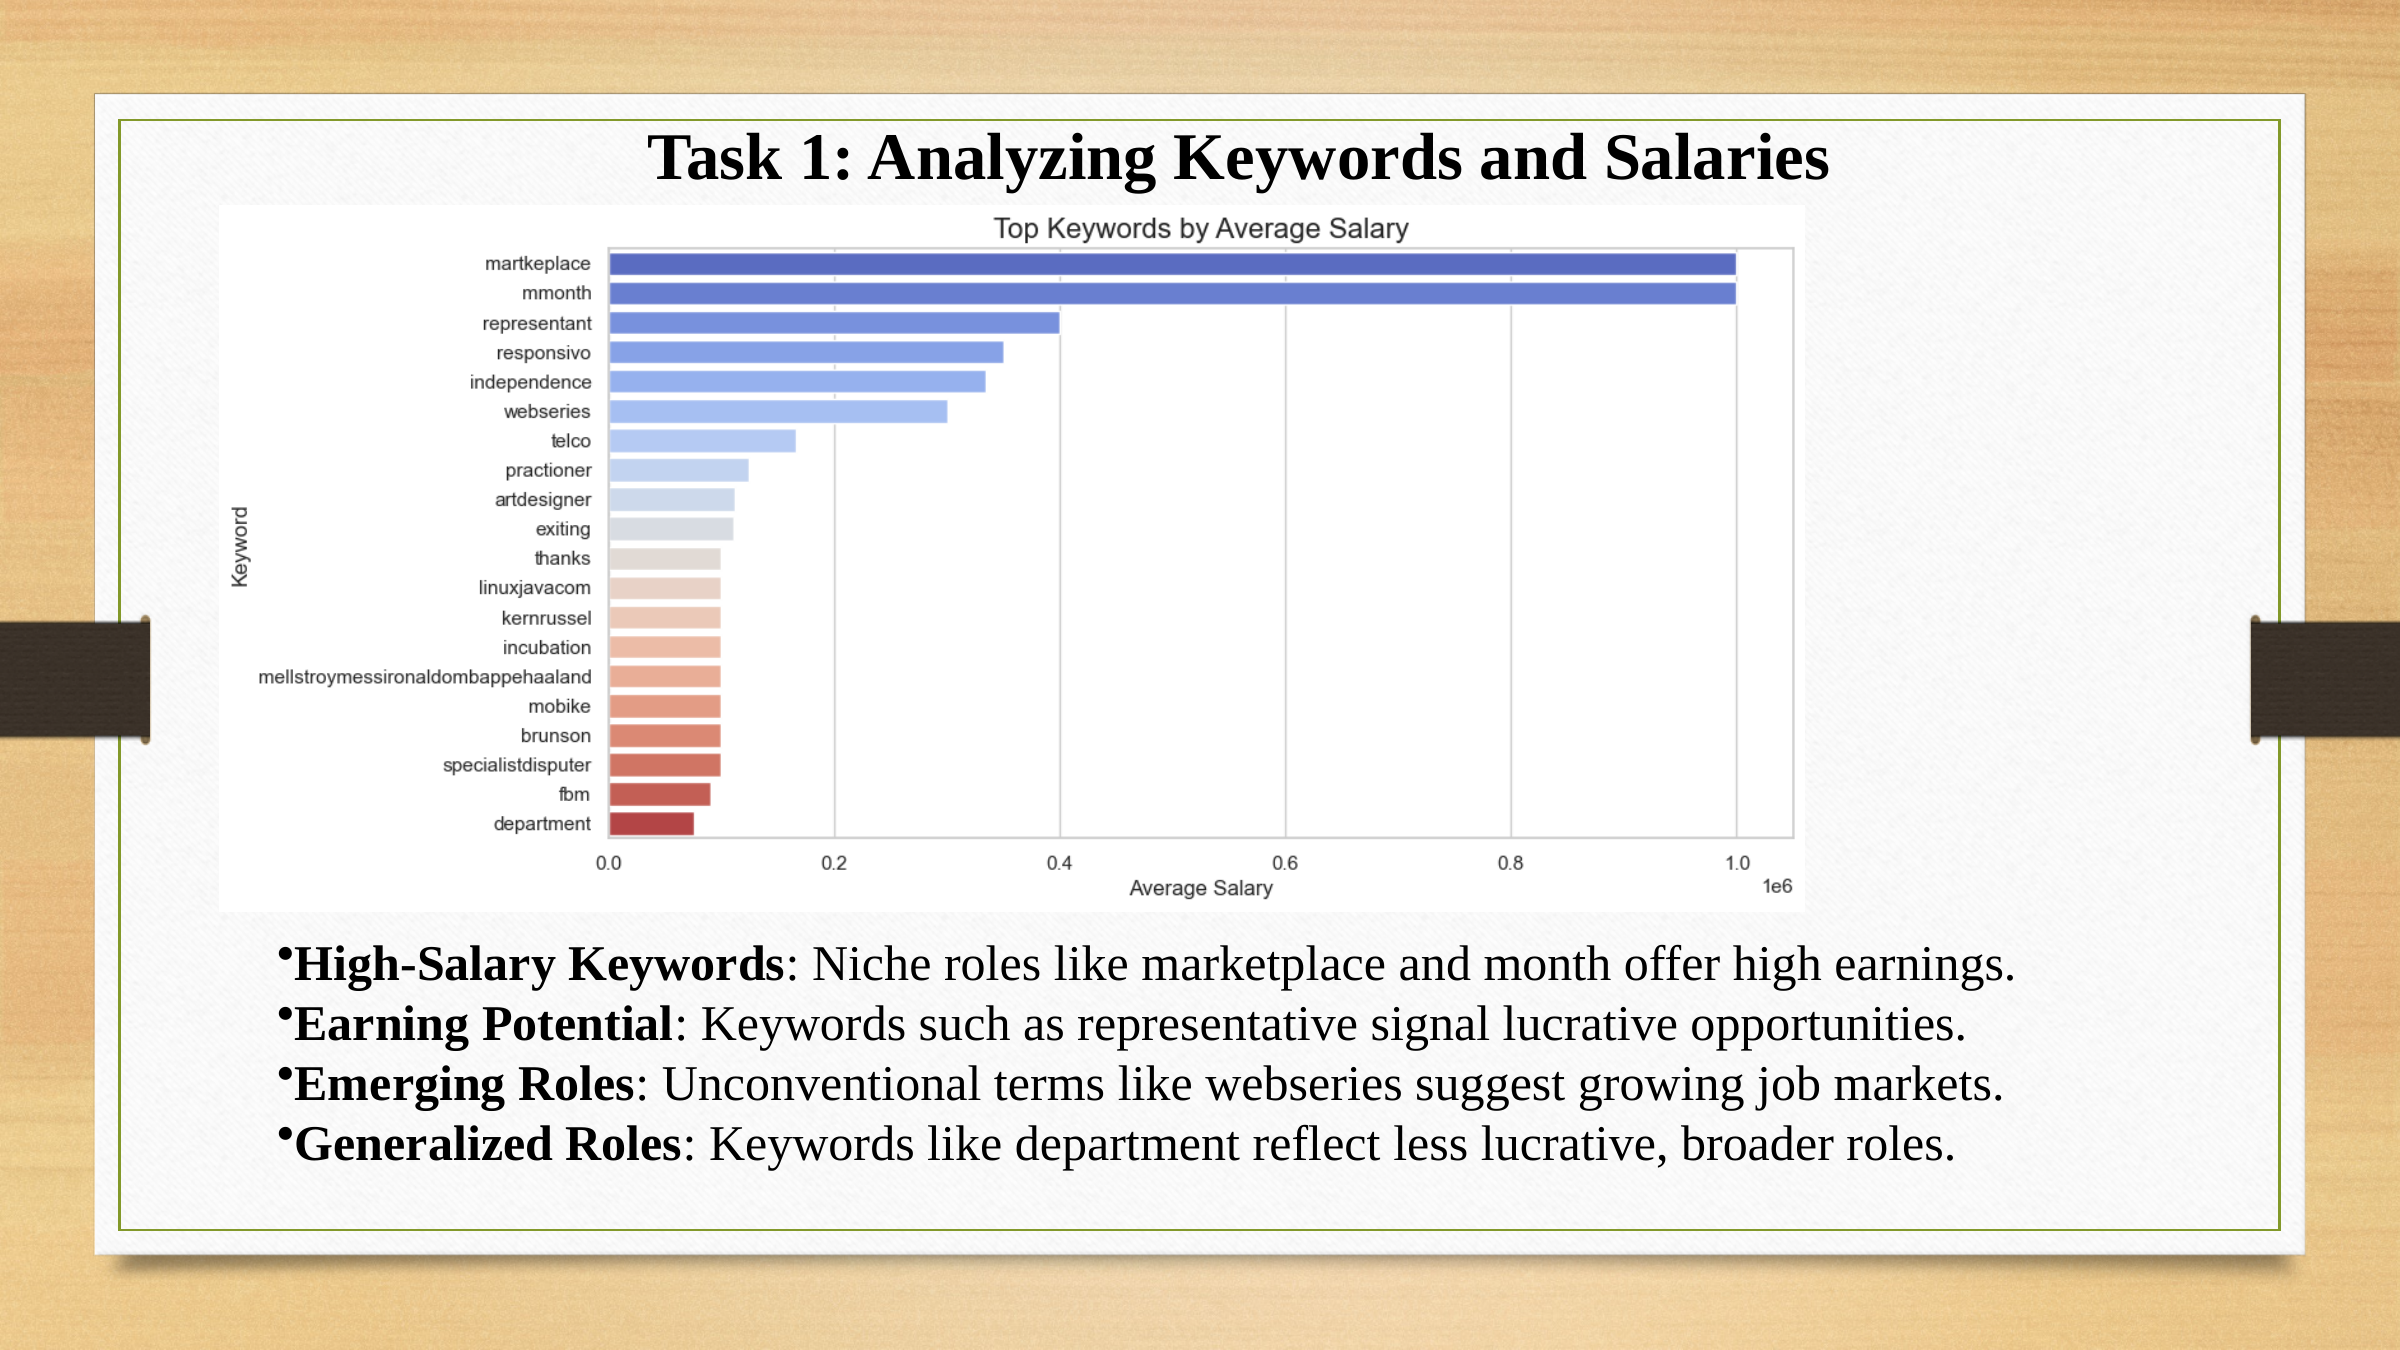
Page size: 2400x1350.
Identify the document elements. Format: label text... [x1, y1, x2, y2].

text_box Task 1: Analyzing Keywords and Salaries [632, 155, 2018, 201]
text_box High-Salary Keywords: Niche roles like marketplace and month offer high earnings. Earning Potential: Keywords such as representative signal lucrative opportunities. Emerging Roles: Unconventional terms like webseries suggest growing job markets. Generalized Roles: Keywords like department reflect less lucrative, broader roles. [262, 922, 2033, 1178]
picture [0, 0, 2400, 1350]
